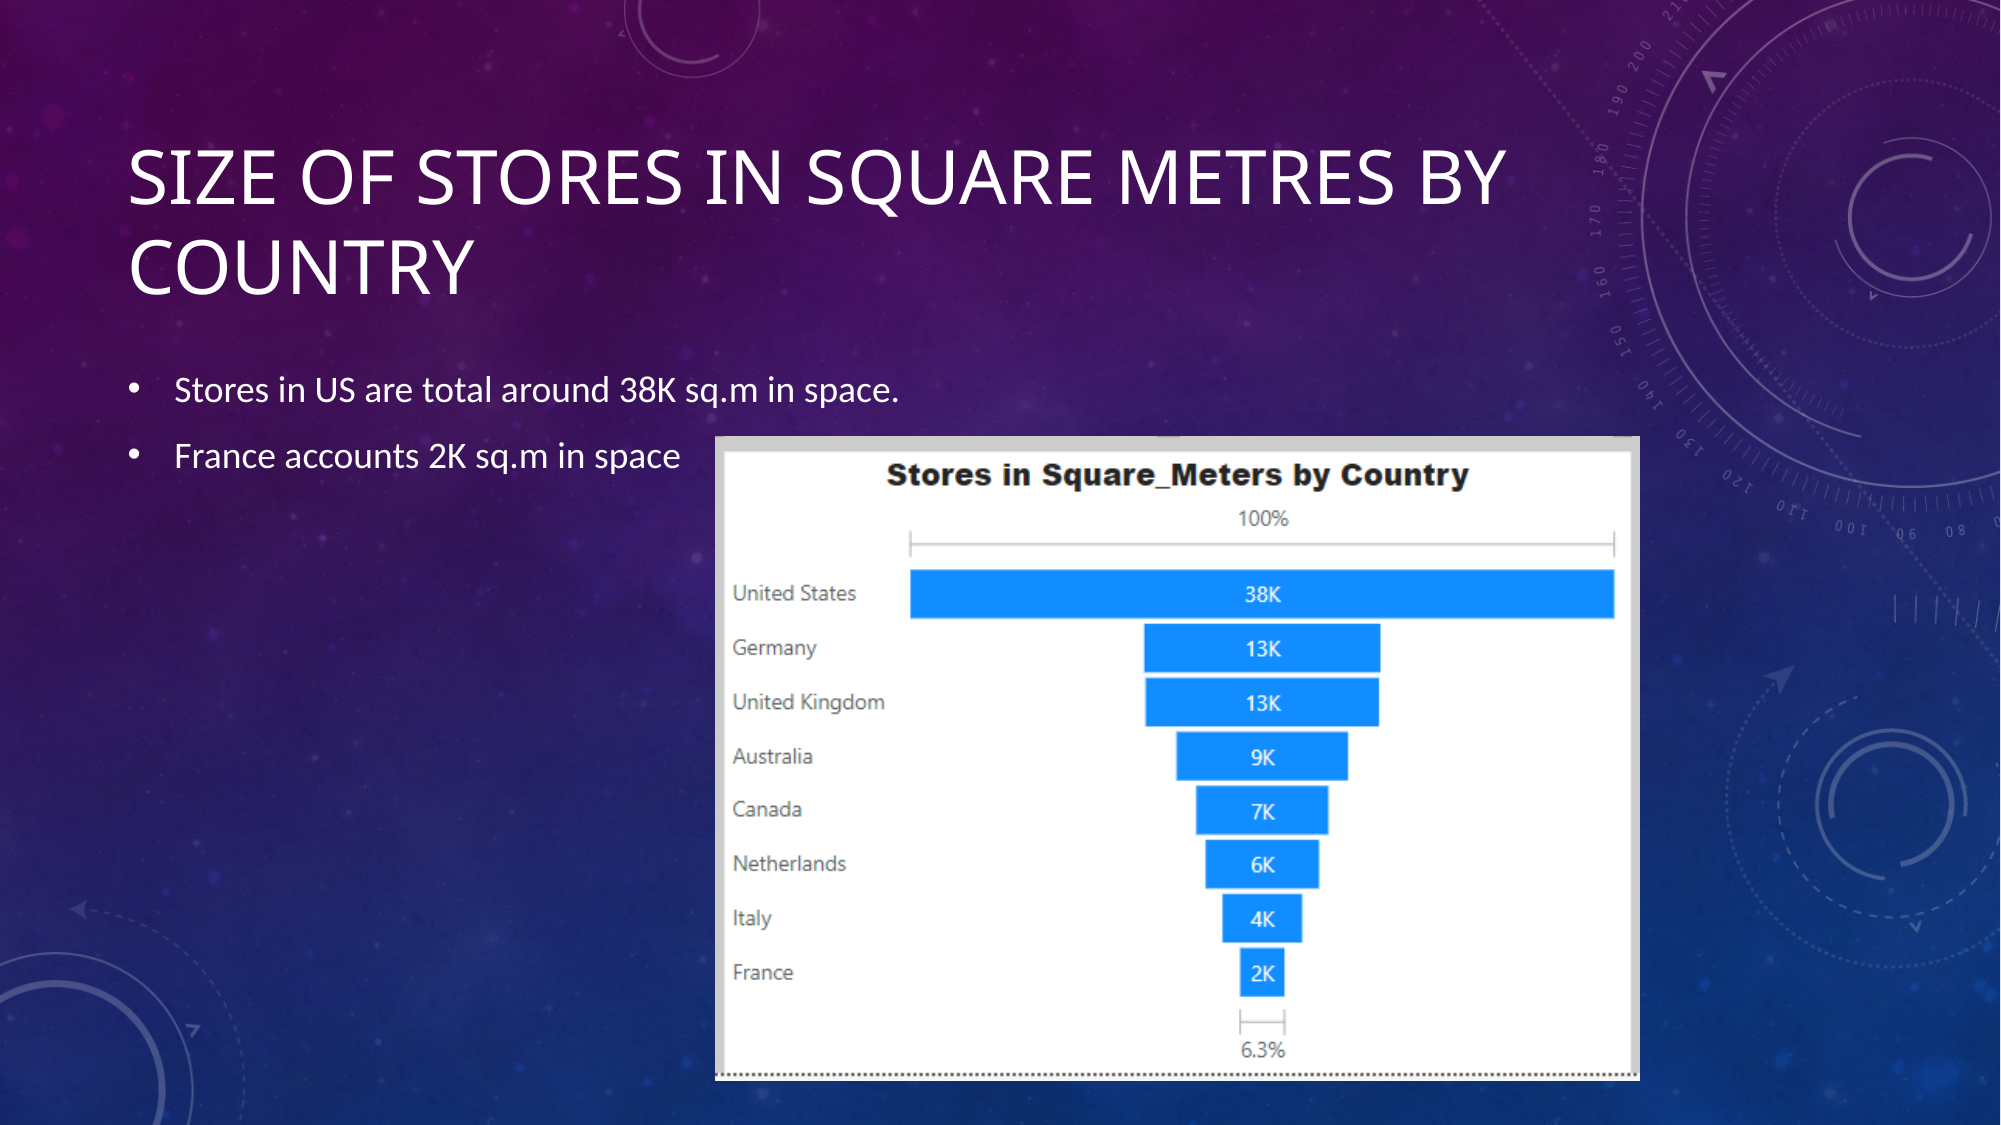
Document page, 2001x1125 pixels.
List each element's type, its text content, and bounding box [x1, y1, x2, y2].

list Stores in US are total around 38K sq.m in space. France accounts 2K sq.m in space [112, 351, 1775, 950]
title Size of stores in square metres by country [112, 99, 1775, 339]
picture [0, 0, 2001, 1125]
